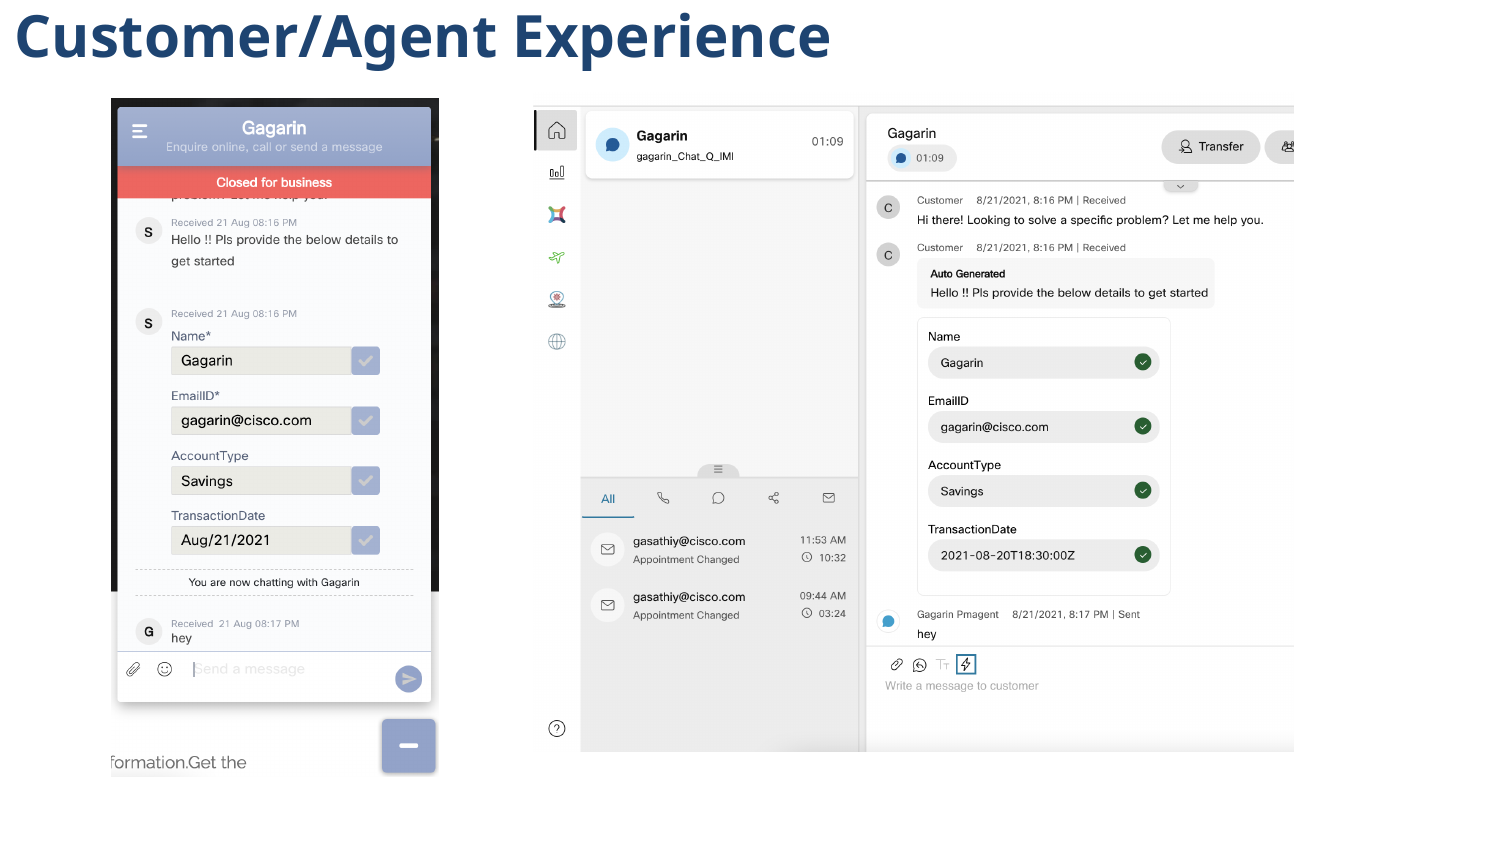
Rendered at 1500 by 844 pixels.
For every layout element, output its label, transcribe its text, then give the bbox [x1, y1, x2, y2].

picture [533, 91, 1294, 752]
picture [111, 98, 439, 778]
text_box Customer/Agent Experience [0, 4, 877, 125]
